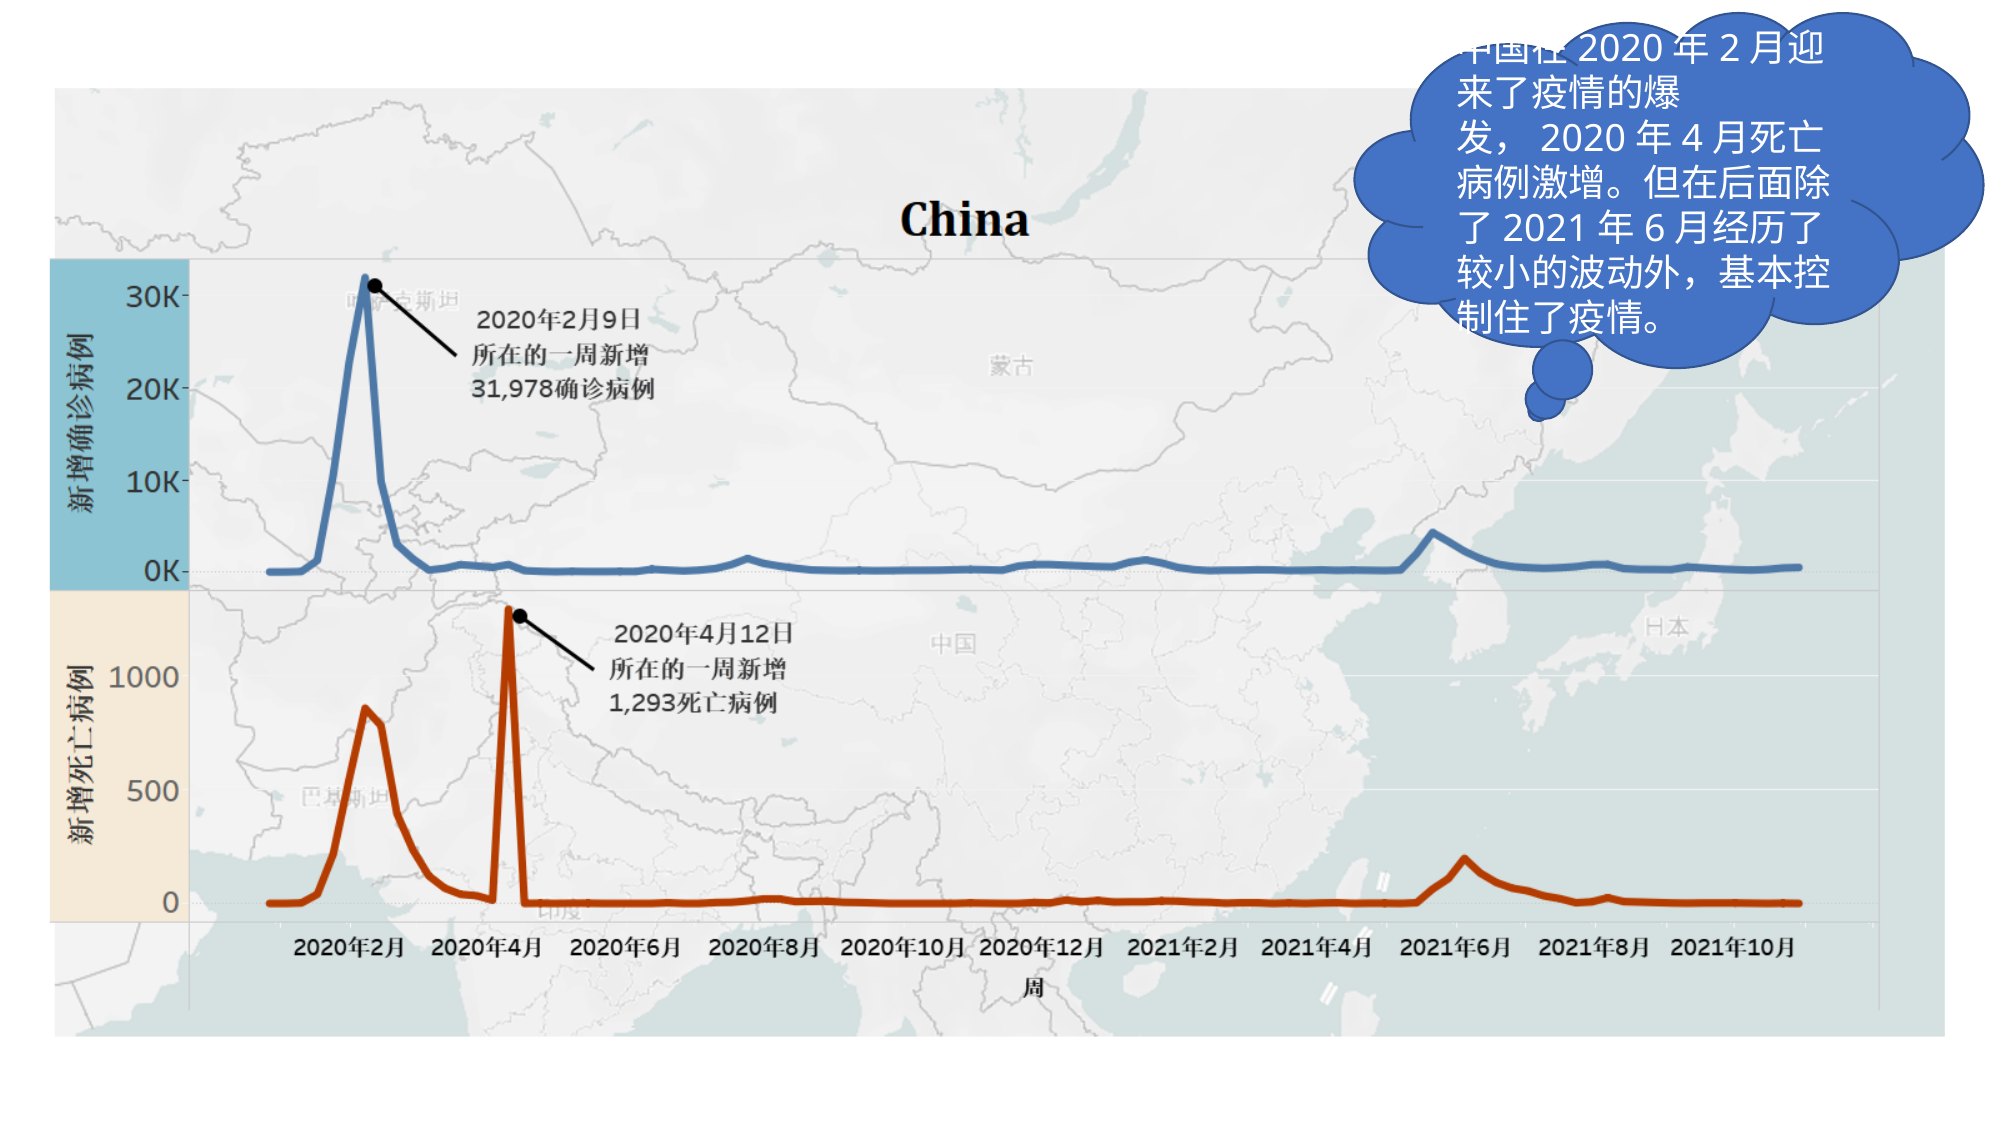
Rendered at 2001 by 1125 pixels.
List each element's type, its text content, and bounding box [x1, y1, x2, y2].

text_box 中国在2020年2月迎来了疫情的爆发，2020年4月死亡病例激增。但在后面除了2021年6月经历了较小的波动外，基本控制住了疫情。 [1443, 11, 1930, 62]
picture [0, 62, 2000, 1063]
